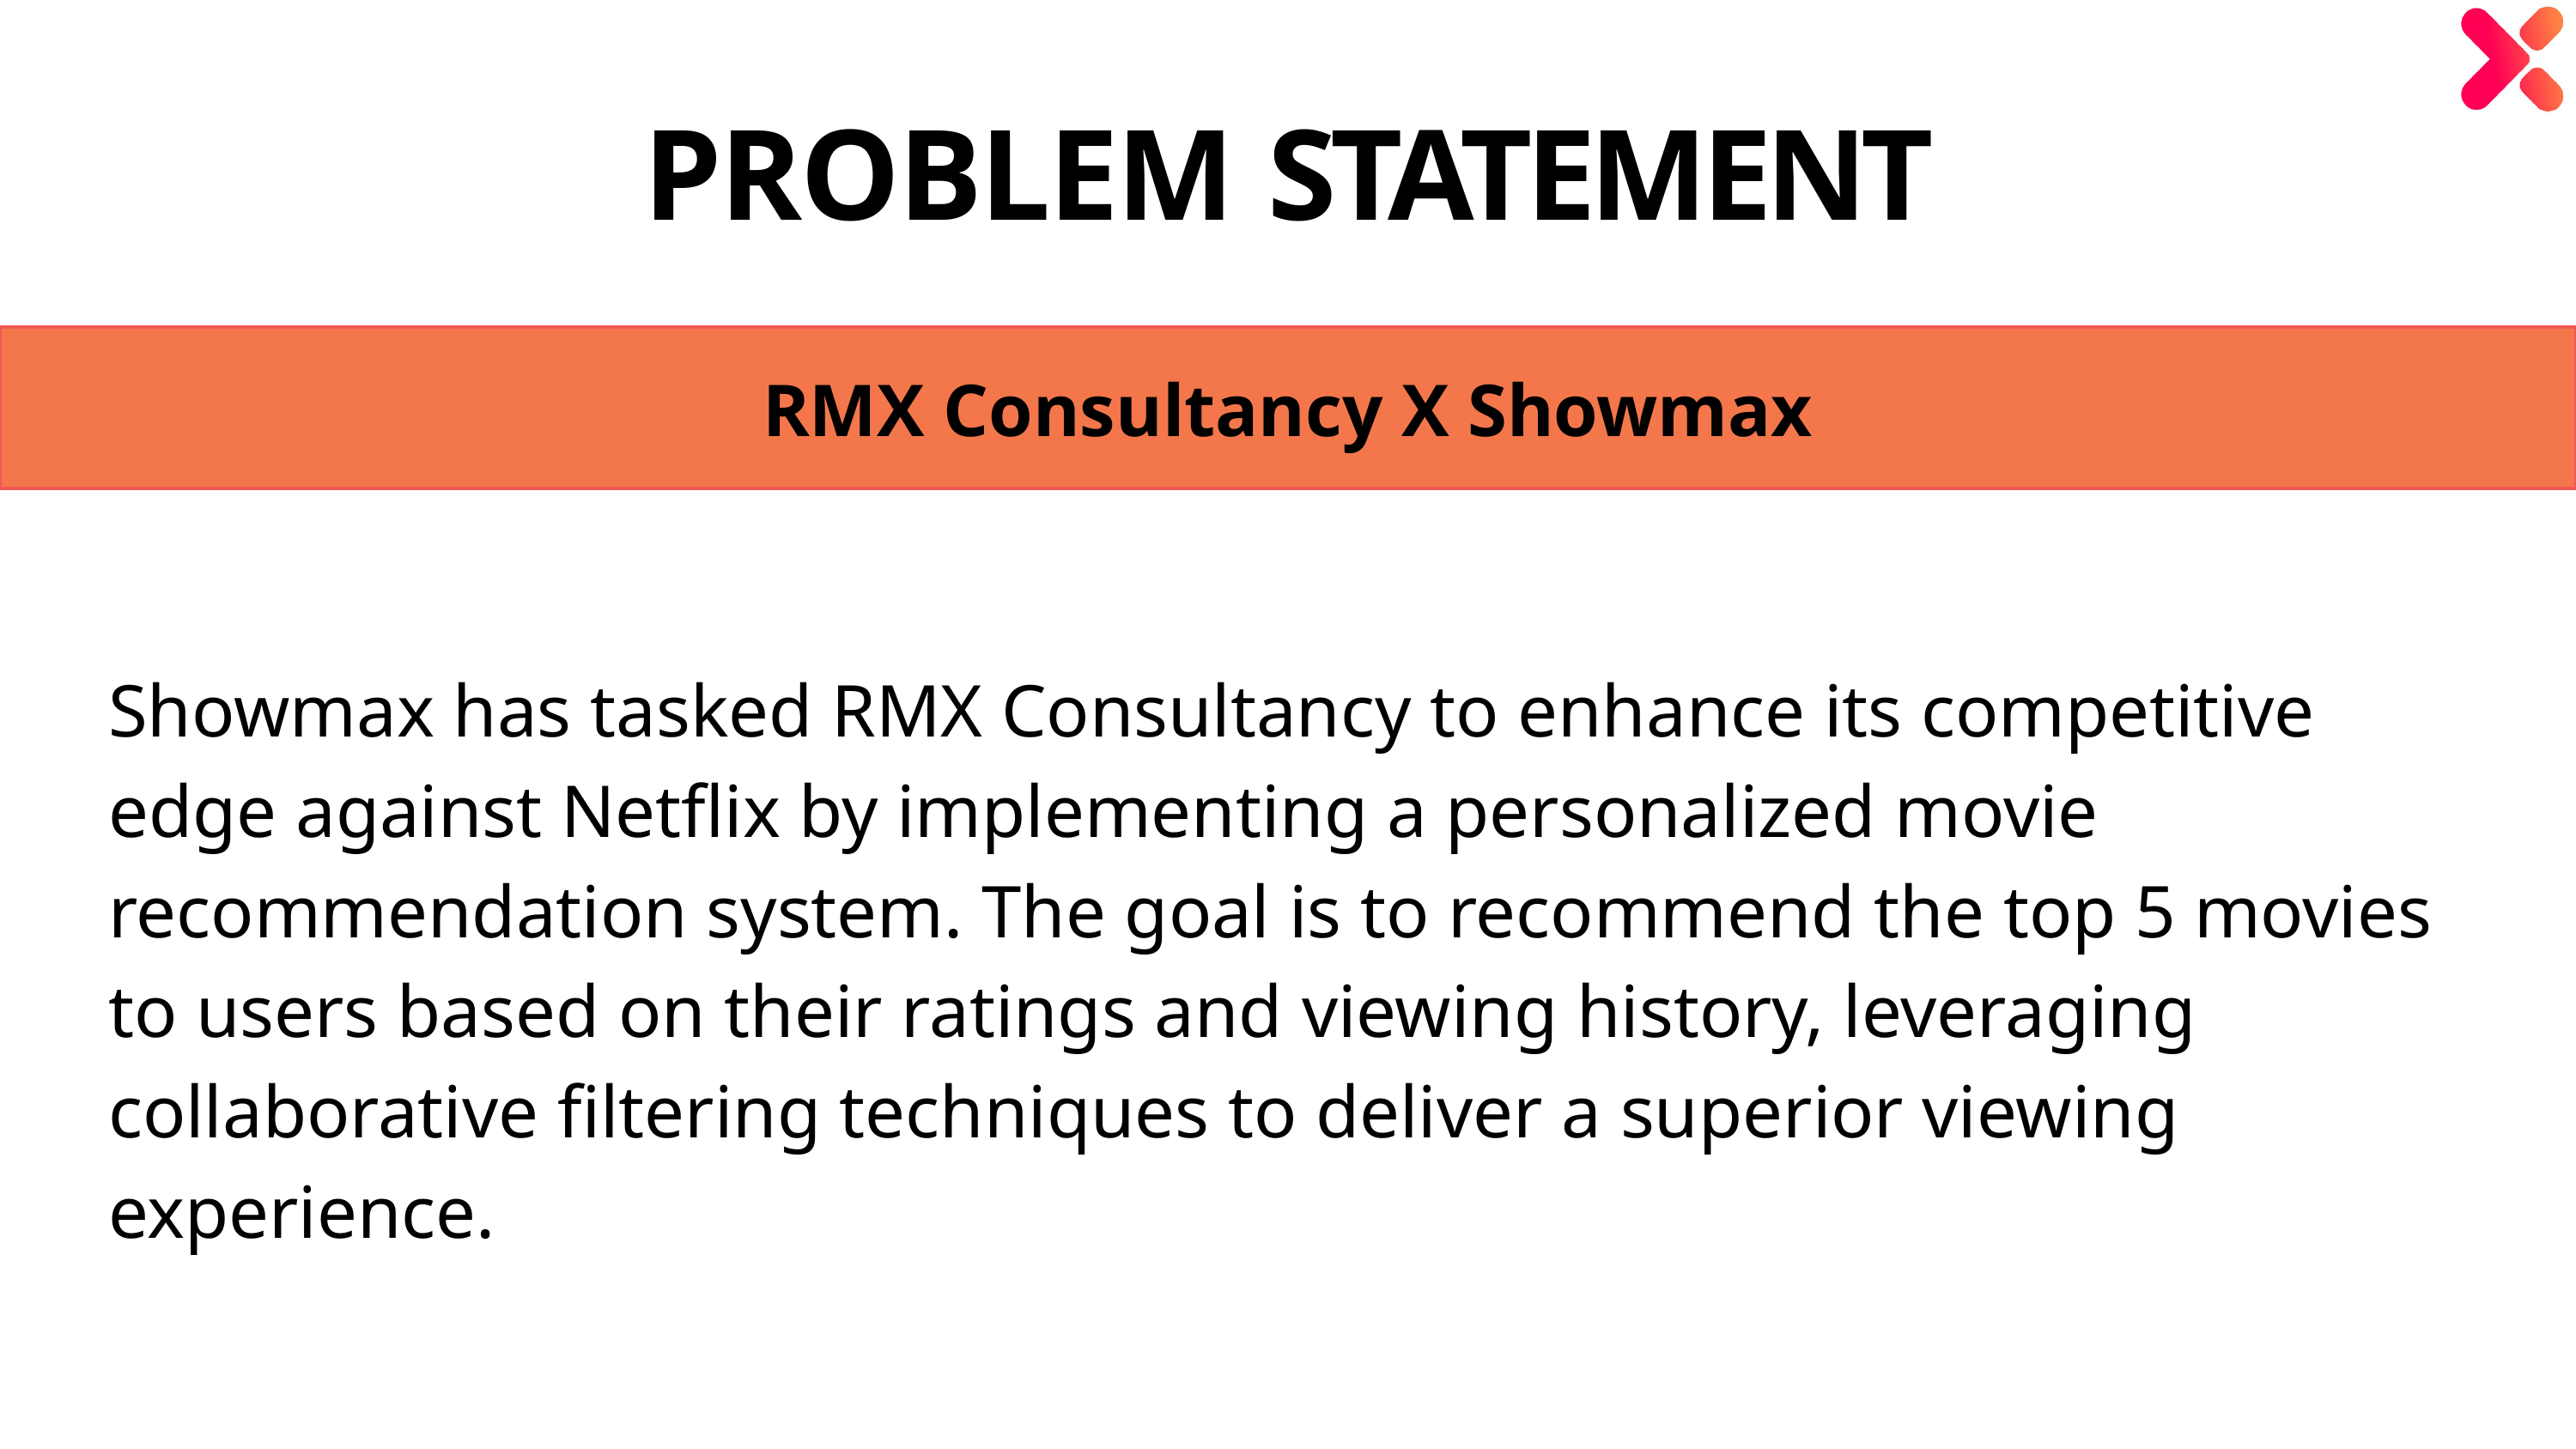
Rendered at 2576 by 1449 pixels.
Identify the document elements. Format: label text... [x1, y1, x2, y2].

picture [2446, 0, 2576, 118]
title PROBLEM STATEMENT [500, 94, 2076, 325]
text_box Showmax has tasked RMX Consultancy to enhance its competitive edge against Netflix by implementing a personalized movie recommendation system. The goal is to recommend the top 5 movies to users based on their ratings and viewing history, leveraging collaborative filtering techniques to deliver a superior viewing experience. [106, 649, 2470, 1253]
text_box RMX Consultancy X Showmax [0, 325, 2576, 490]
